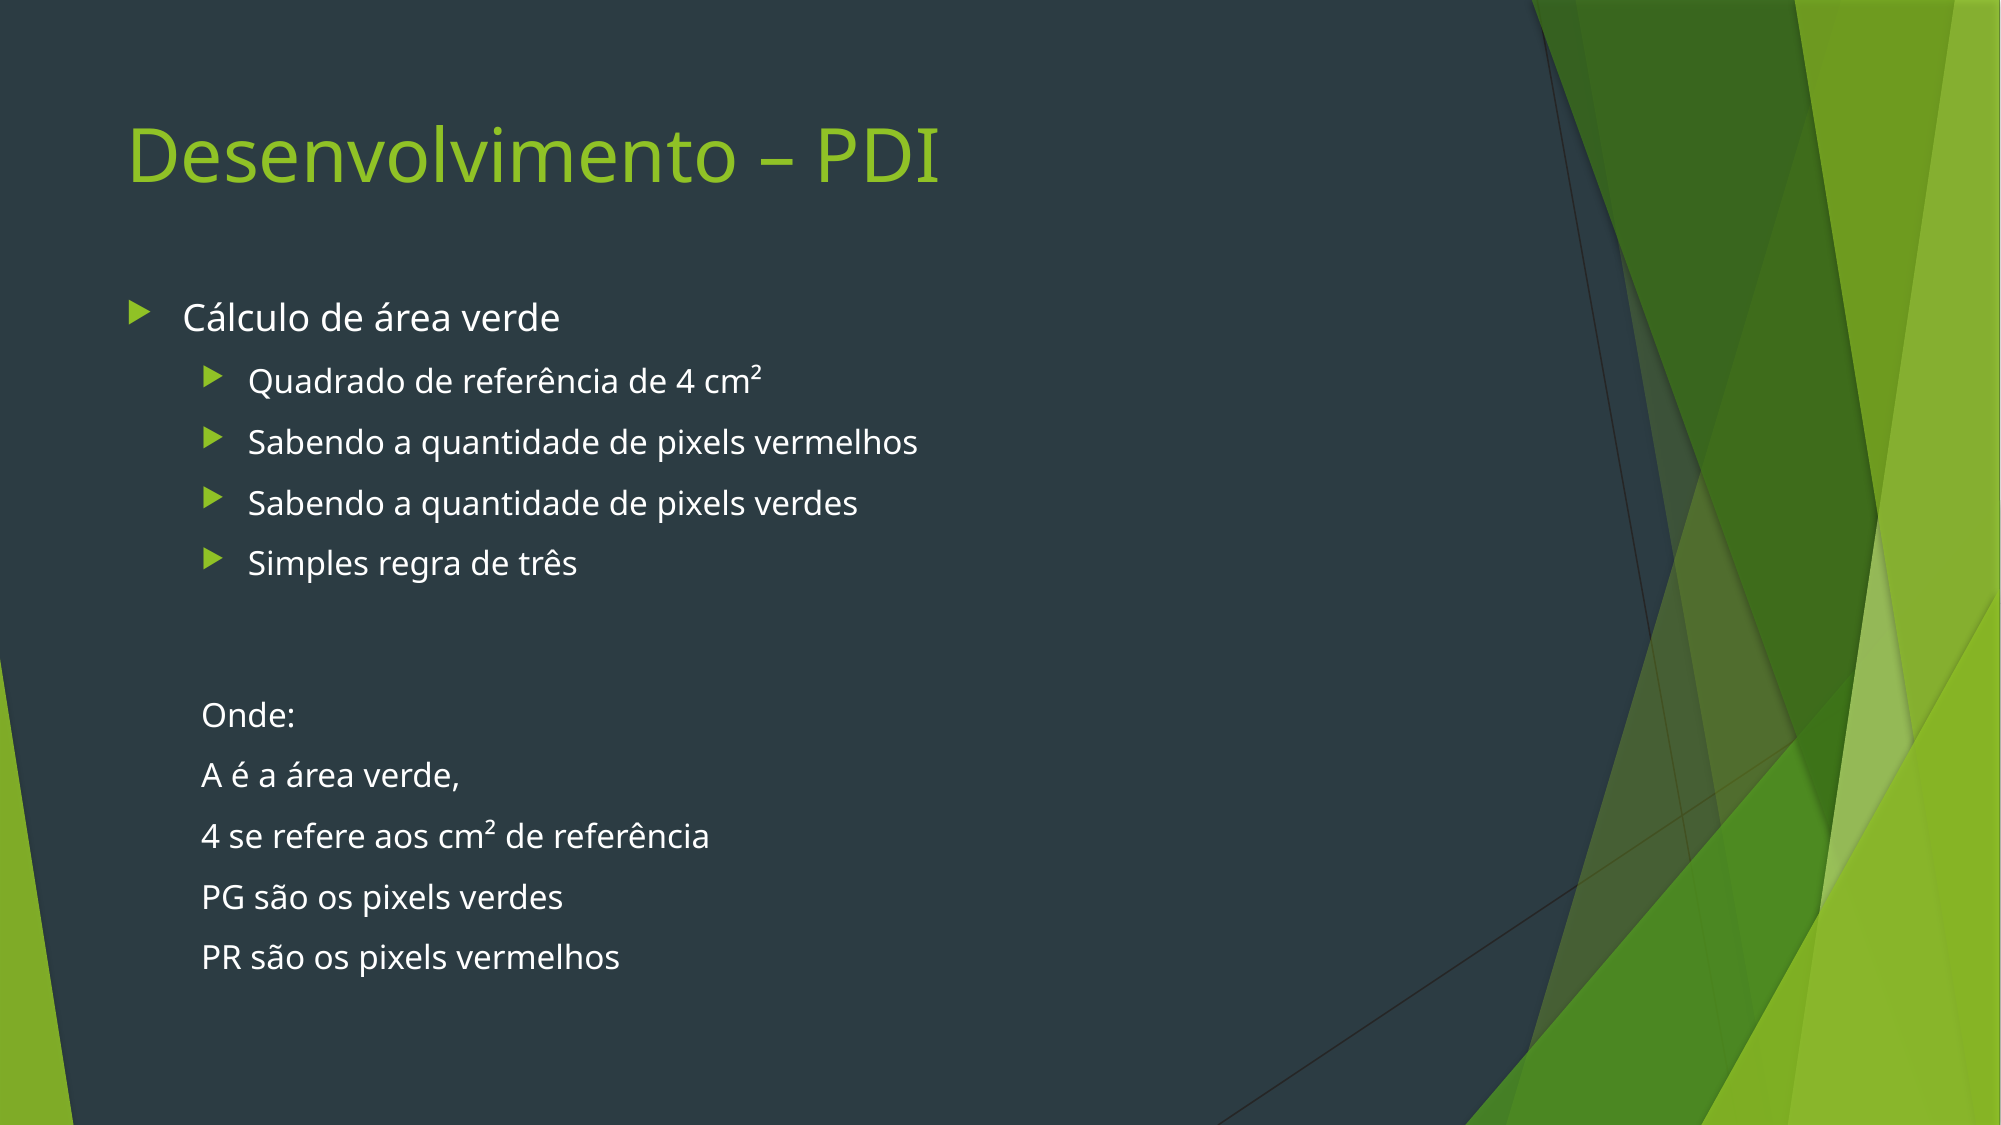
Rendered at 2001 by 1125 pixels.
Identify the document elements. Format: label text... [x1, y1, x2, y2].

title Desenvolvimento – PDI [111, 99, 1522, 317]
